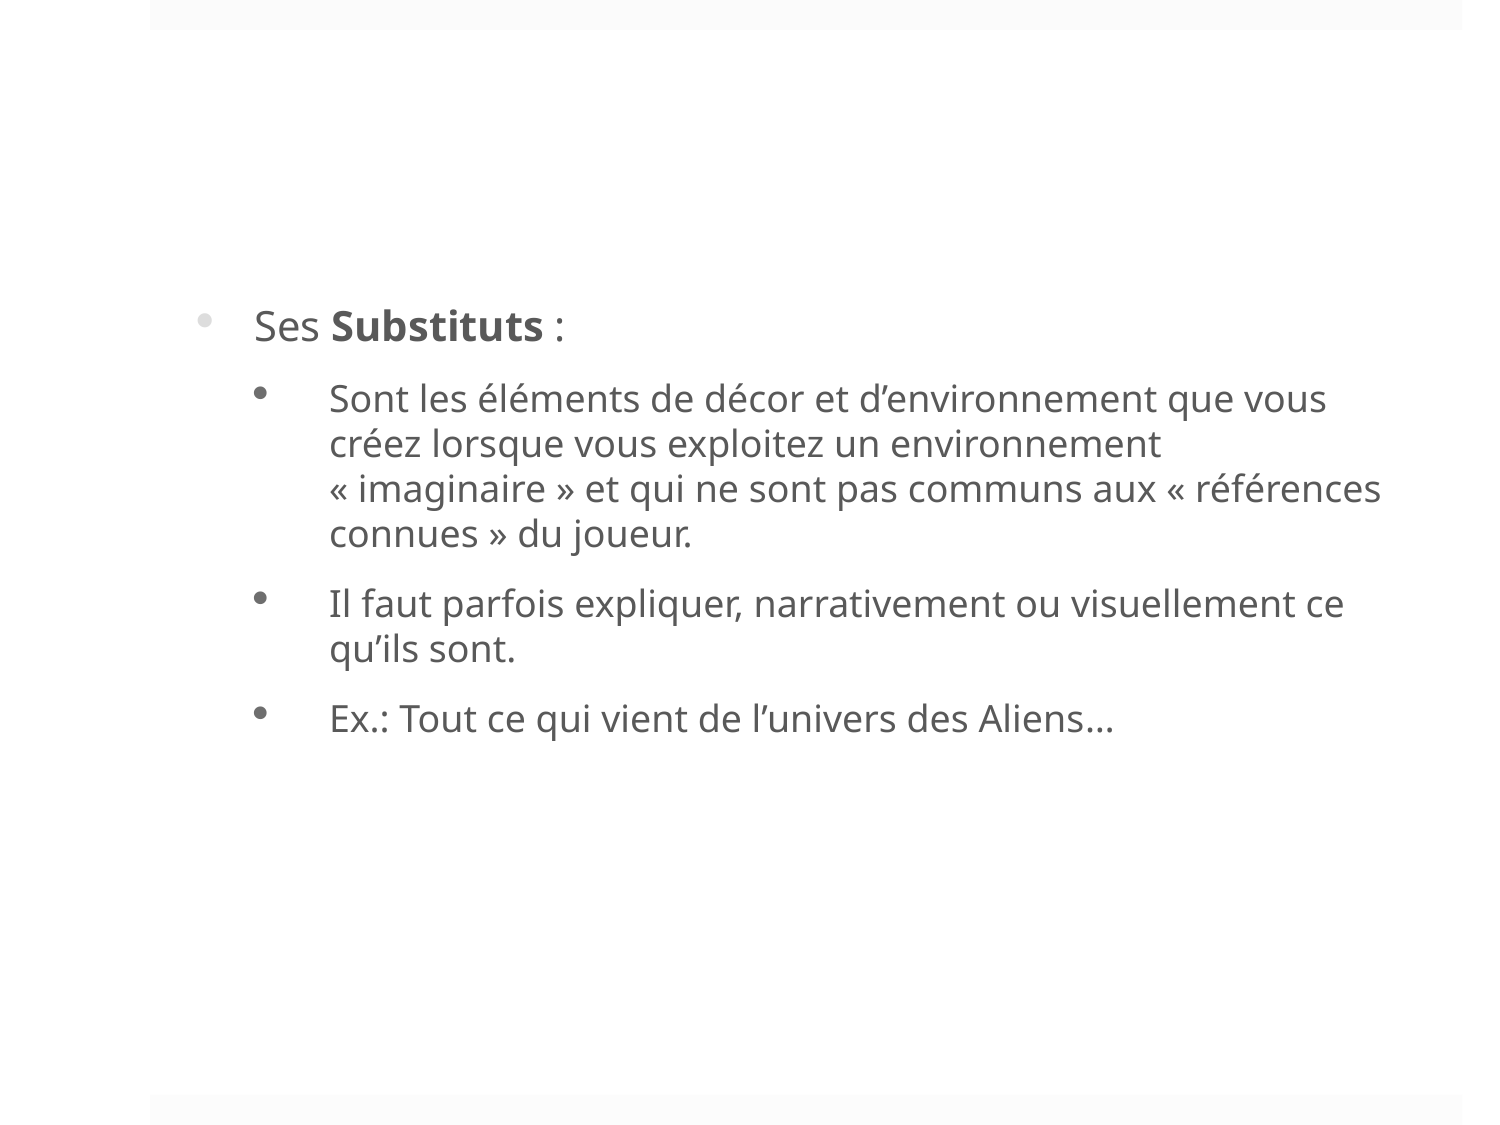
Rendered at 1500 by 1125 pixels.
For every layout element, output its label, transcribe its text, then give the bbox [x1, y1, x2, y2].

list Ses Substituts : Sont les éléments de décor et d’environnement que vous créez lorsque vous exploitez un environnement « imaginaire » et qui ne sont pas communs aux « références connues » du joueur. Il faut parfois expliquer, narrativement ou visuellement ce qu’ils sont. Ex.: Tout ce qui vient de l’univers des Aliens… [182, 292, 1432, 895]
